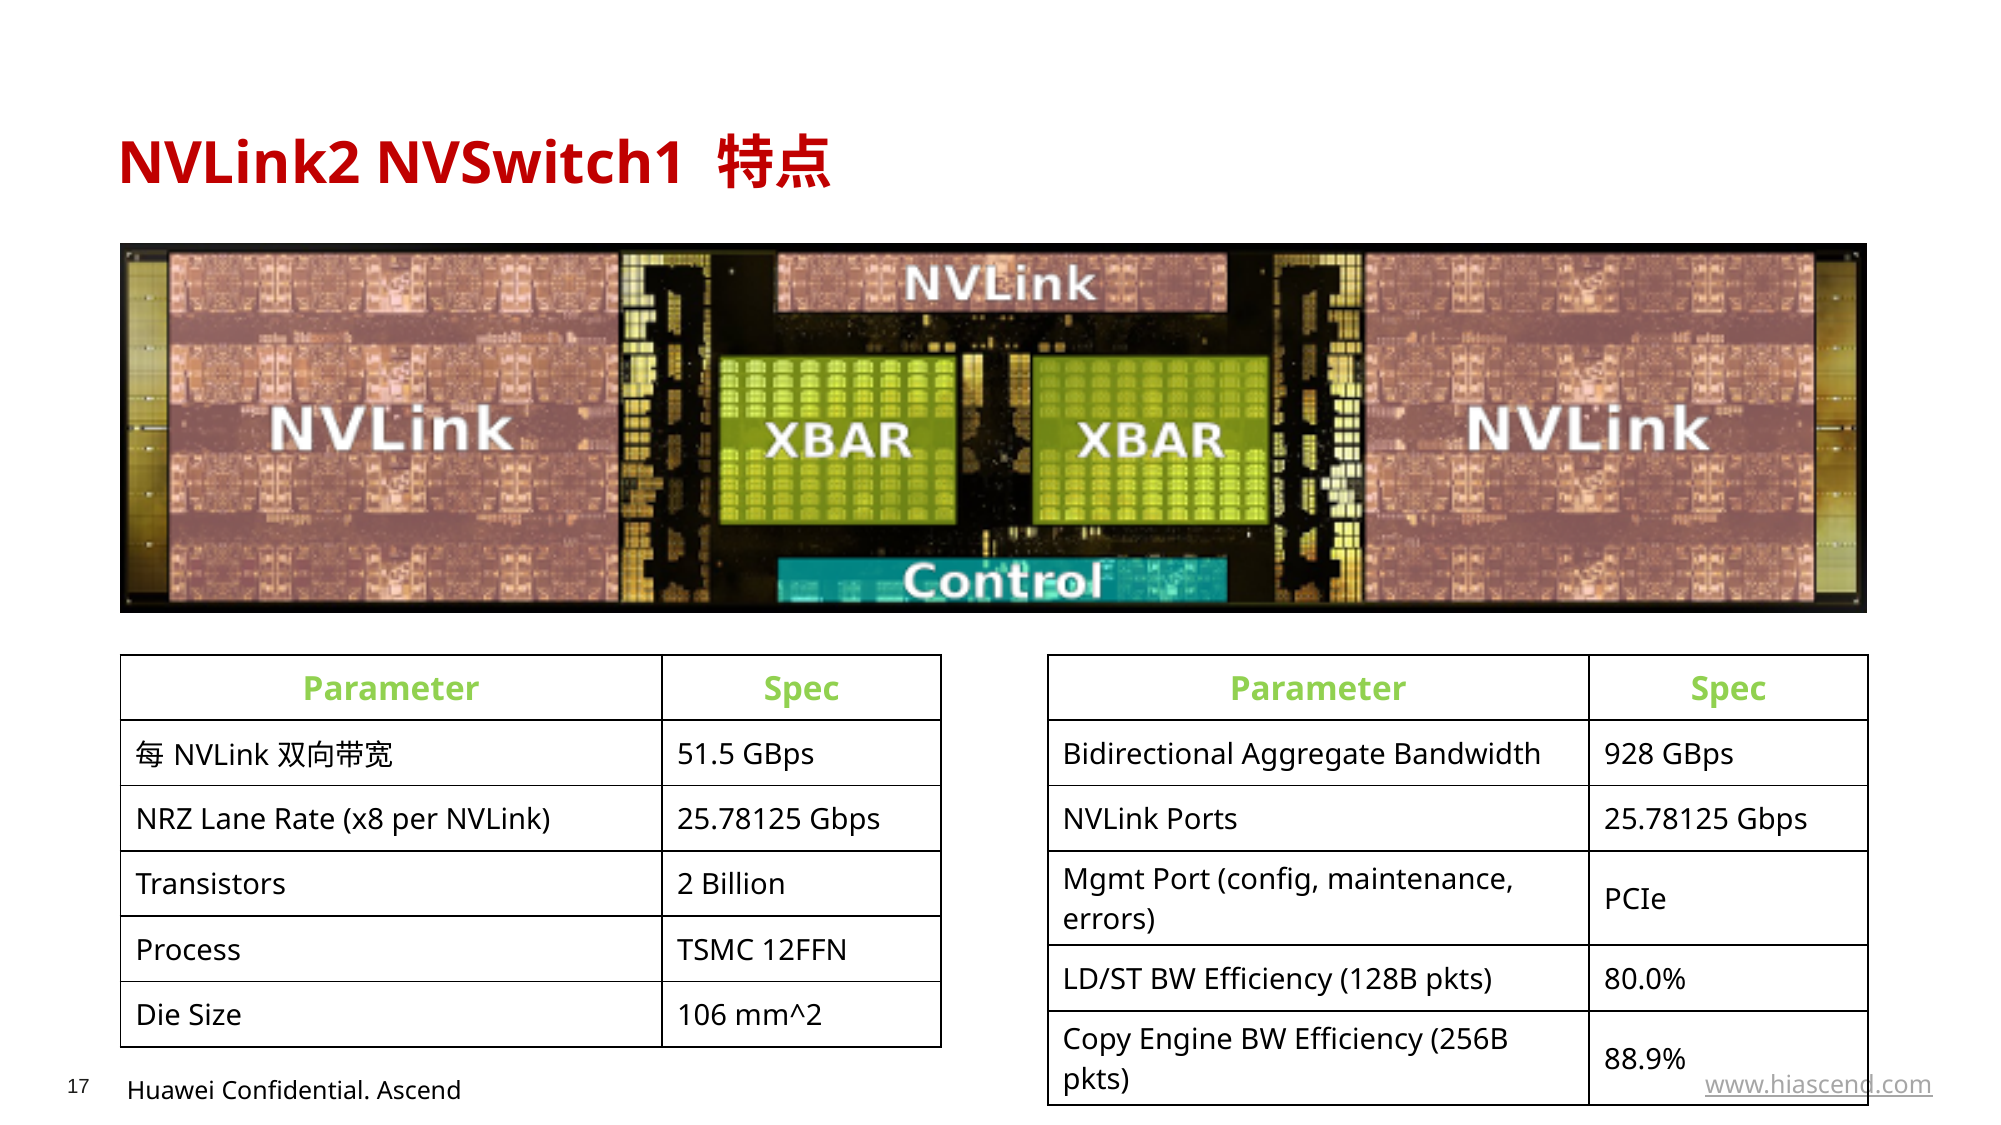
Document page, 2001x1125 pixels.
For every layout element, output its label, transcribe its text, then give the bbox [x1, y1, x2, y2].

table_header Parameter [121, 656, 661, 719]
title NVLink2 NVSwitch1 特点 [102, 111, 1901, 209]
table_cell 80.0% [1590, 946, 1867, 1010]
table_header Spec [1590, 656, 1867, 719]
table_cell LD/ST BW Efficiency (128B pkts) [1049, 946, 1588, 1010]
table_cell 25.78125 Gbps [663, 786, 940, 850]
table_cell 88.9% [1590, 1012, 1867, 1104]
table_cell Mgmt Port (config, maintenance, errors) [1049, 852, 1588, 944]
table_cell NRZ Lane Rate (x8 per NVLink) [121, 786, 661, 850]
table_cell 106 mm^2 [663, 982, 940, 1046]
table_cell Bidirectional Aggregate Bandwidth [1049, 721, 1588, 785]
table_cell Transistors [121, 852, 661, 915]
table_cell 928 GBps [1590, 721, 1867, 785]
table_cell NVLink Ports [1049, 786, 1588, 850]
table_cell Process [121, 917, 661, 981]
table_cell PCIe [1590, 852, 1867, 944]
table_cell 25.78125 Gbps [1590, 786, 1867, 850]
table_cell 51.5 GBps [663, 721, 940, 785]
table_header Spec [663, 656, 940, 719]
picture [120, 243, 1867, 613]
table_cell Die Size [121, 982, 661, 1046]
table_cell TSMC 12FFN [663, 917, 940, 981]
table_cell Copy Engine BW Efficiency (256B pkts) [1049, 1012, 1588, 1104]
table_header Parameter [1049, 656, 1588, 719]
table_cell 每NVLink双向带宽 [121, 721, 661, 785]
table_cell 2 Billion [663, 852, 940, 915]
